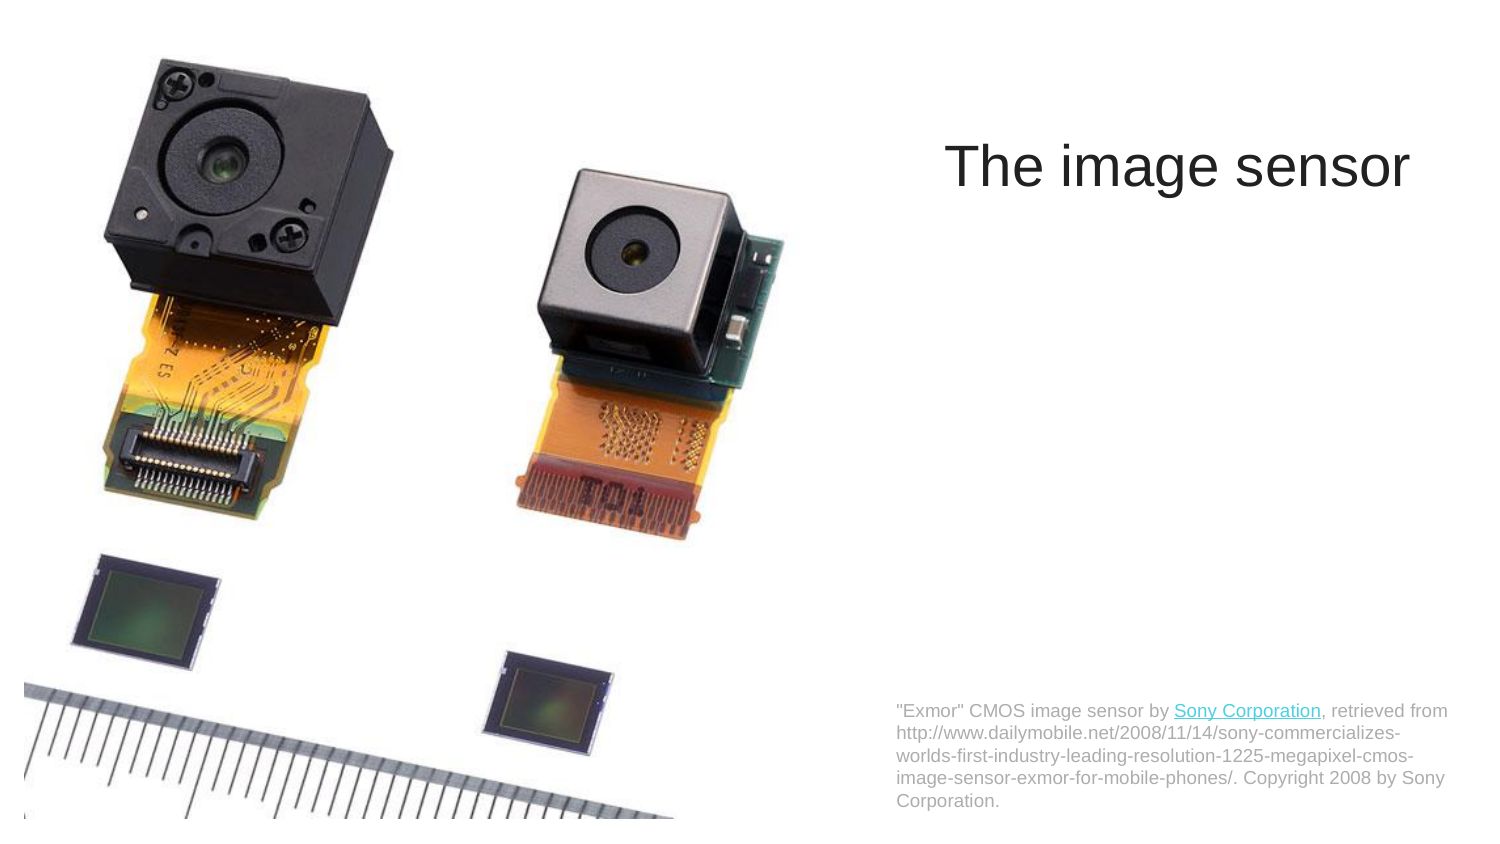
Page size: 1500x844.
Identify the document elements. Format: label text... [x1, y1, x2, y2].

picture [24, 24, 810, 819]
title The image sensor [928, 112, 1427, 226]
text_box "Exmor" CMOS image sensor by Sony Corporation, retrieved from http://www.dailymobile.net/2008/11/14/sony-commercializes-worlds-first-industry-leading-resolution-1225-megapixel-cmos-image-sensor-exmor-for-mobile-phones/. Copyright 2008 by Sony Corporation. [881, 725, 1475, 819]
